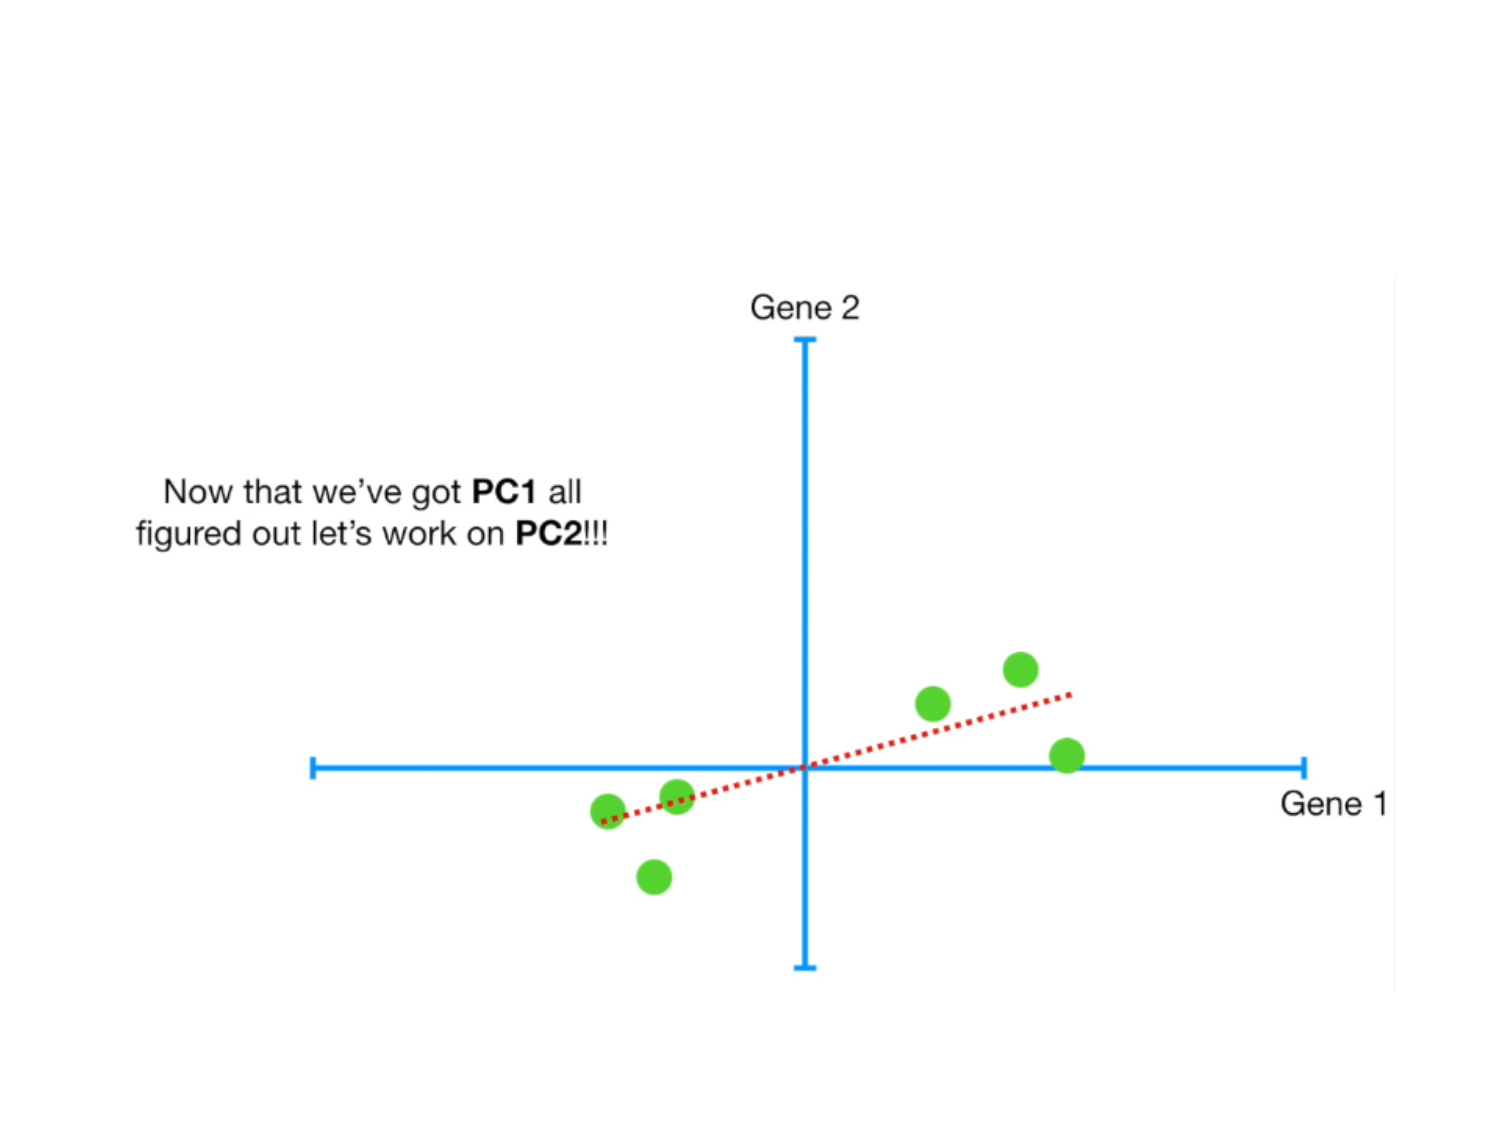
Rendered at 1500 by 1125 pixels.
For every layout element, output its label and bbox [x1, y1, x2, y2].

list [103, 274, 1397, 993]
